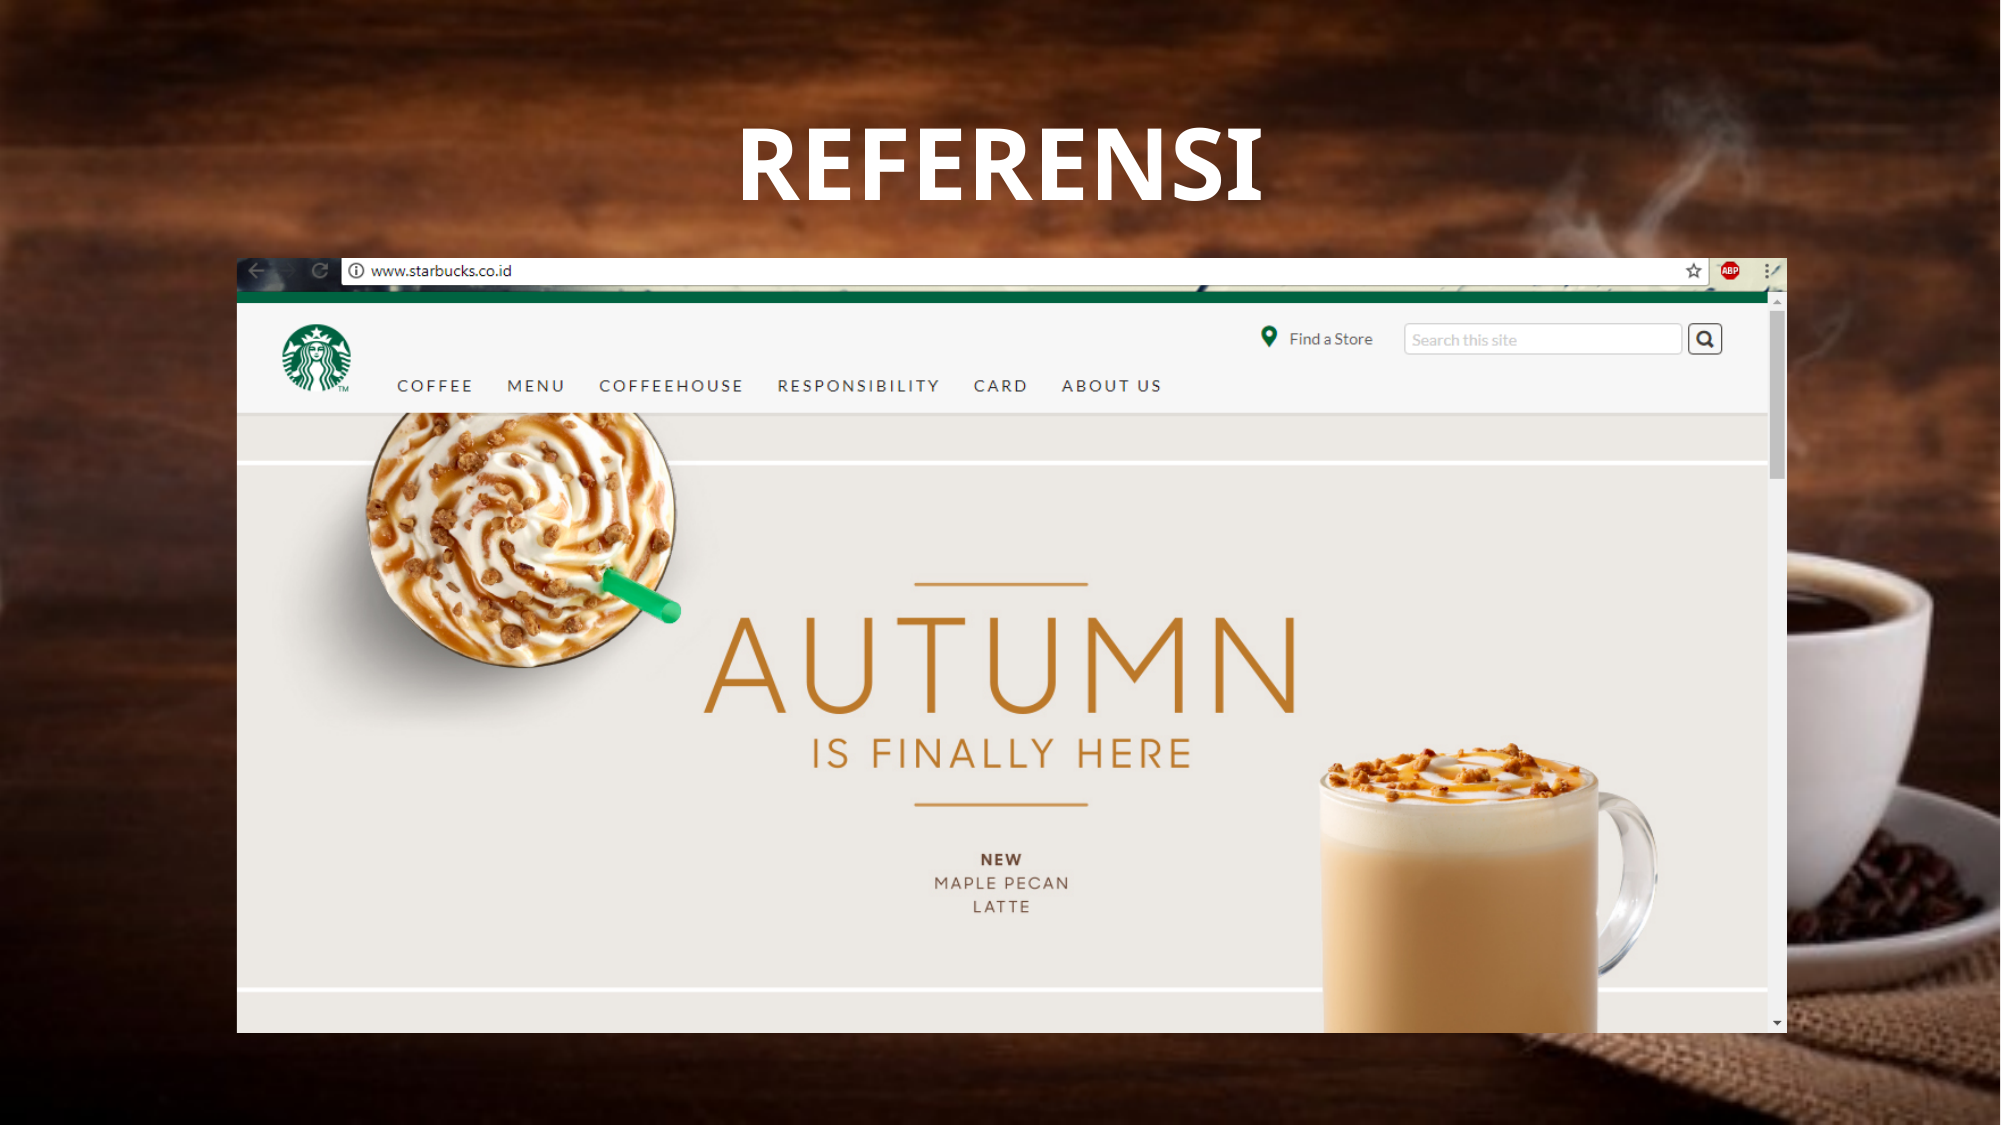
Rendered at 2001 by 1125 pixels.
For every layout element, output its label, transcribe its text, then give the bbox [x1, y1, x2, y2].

picture [0, 0, 2001, 1125]
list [236, 258, 1787, 1033]
title REFERENSI [137, 59, 1863, 278]
